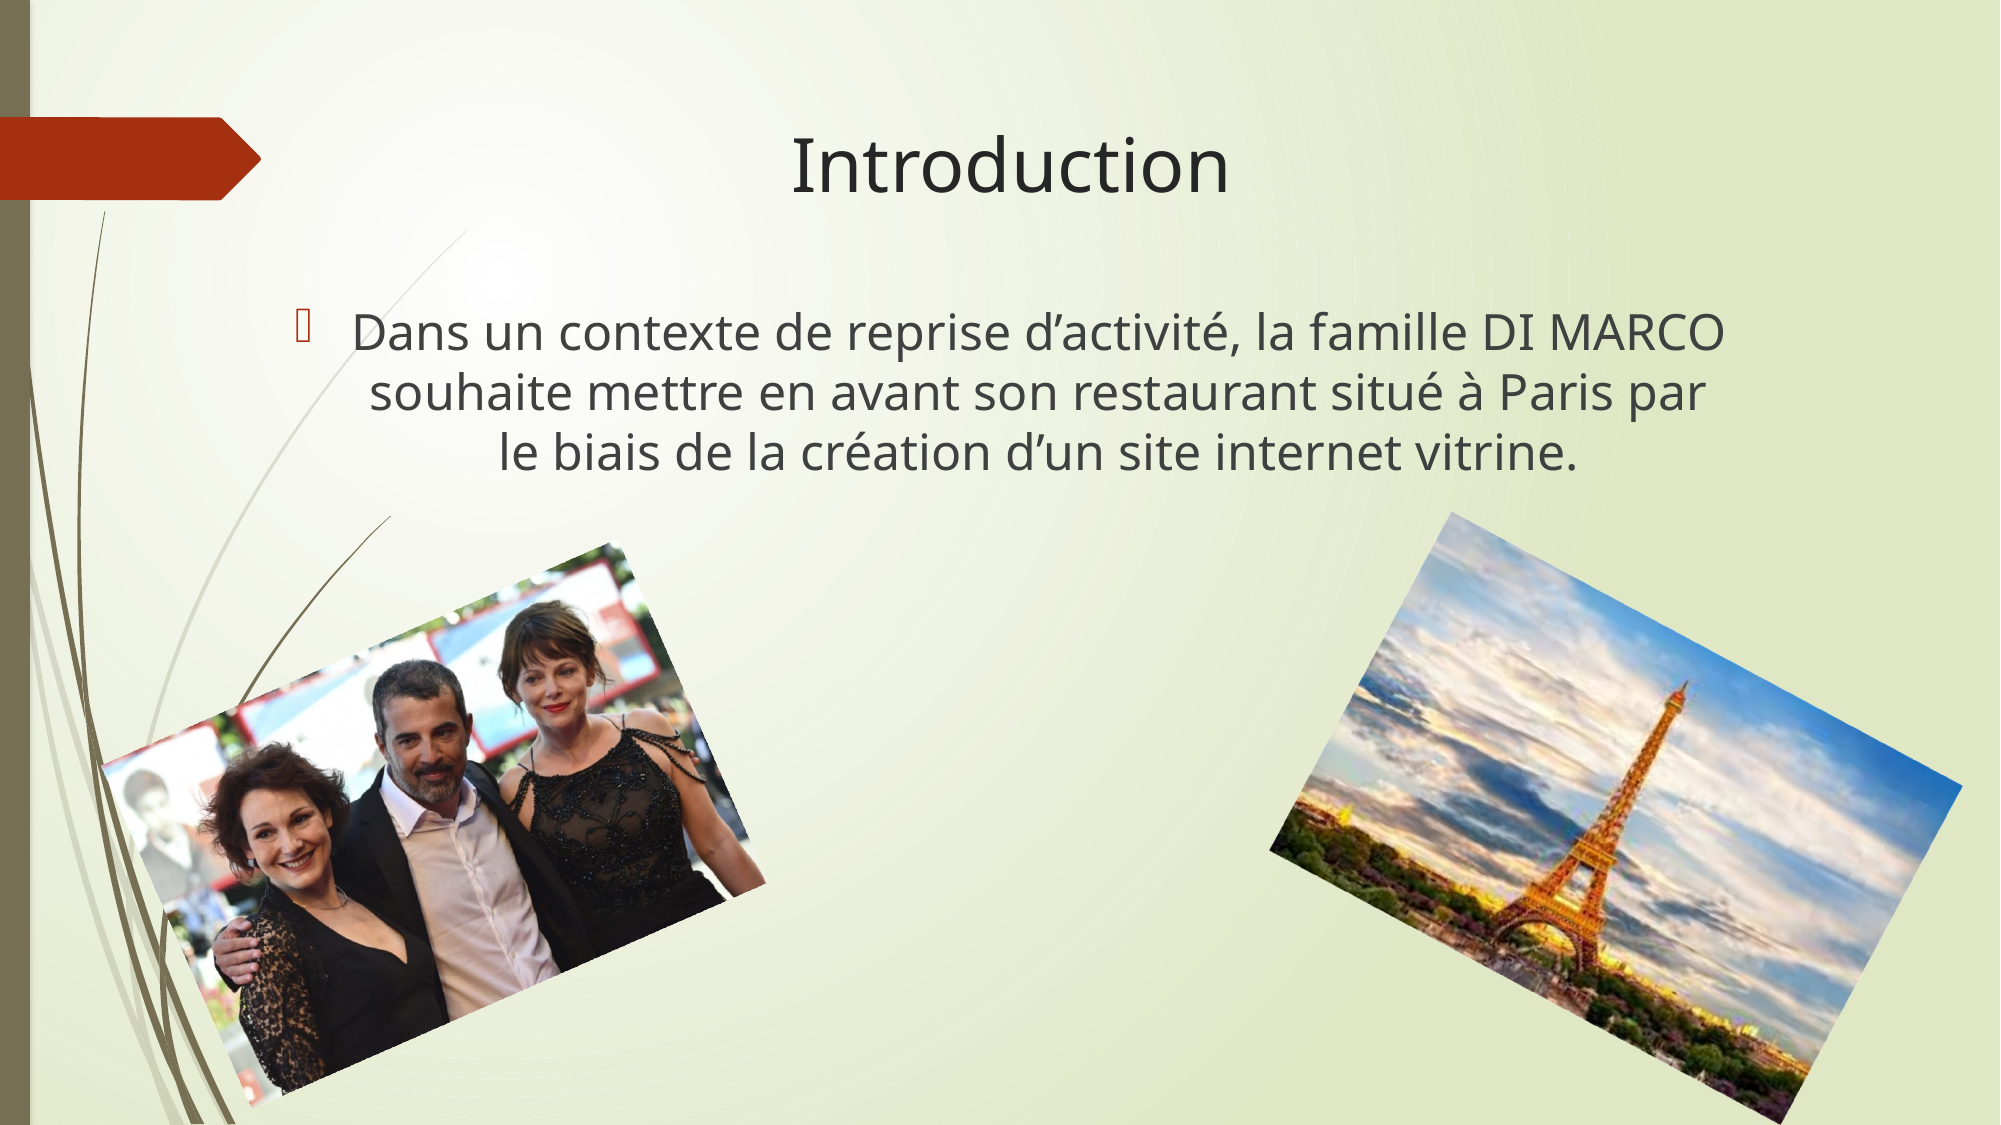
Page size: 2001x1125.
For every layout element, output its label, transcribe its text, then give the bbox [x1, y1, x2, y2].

picture [1270, 512, 1962, 1124]
picture [102, 540, 768, 1108]
list Dans un contexte de reprise d’activité, la famille DI MARCO souhaite mettre en avant son restaurant situé à Paris par le biais de la création d’un site internet vitrine. [279, 292, 1743, 557]
title Introduction [280, 109, 1743, 292]
